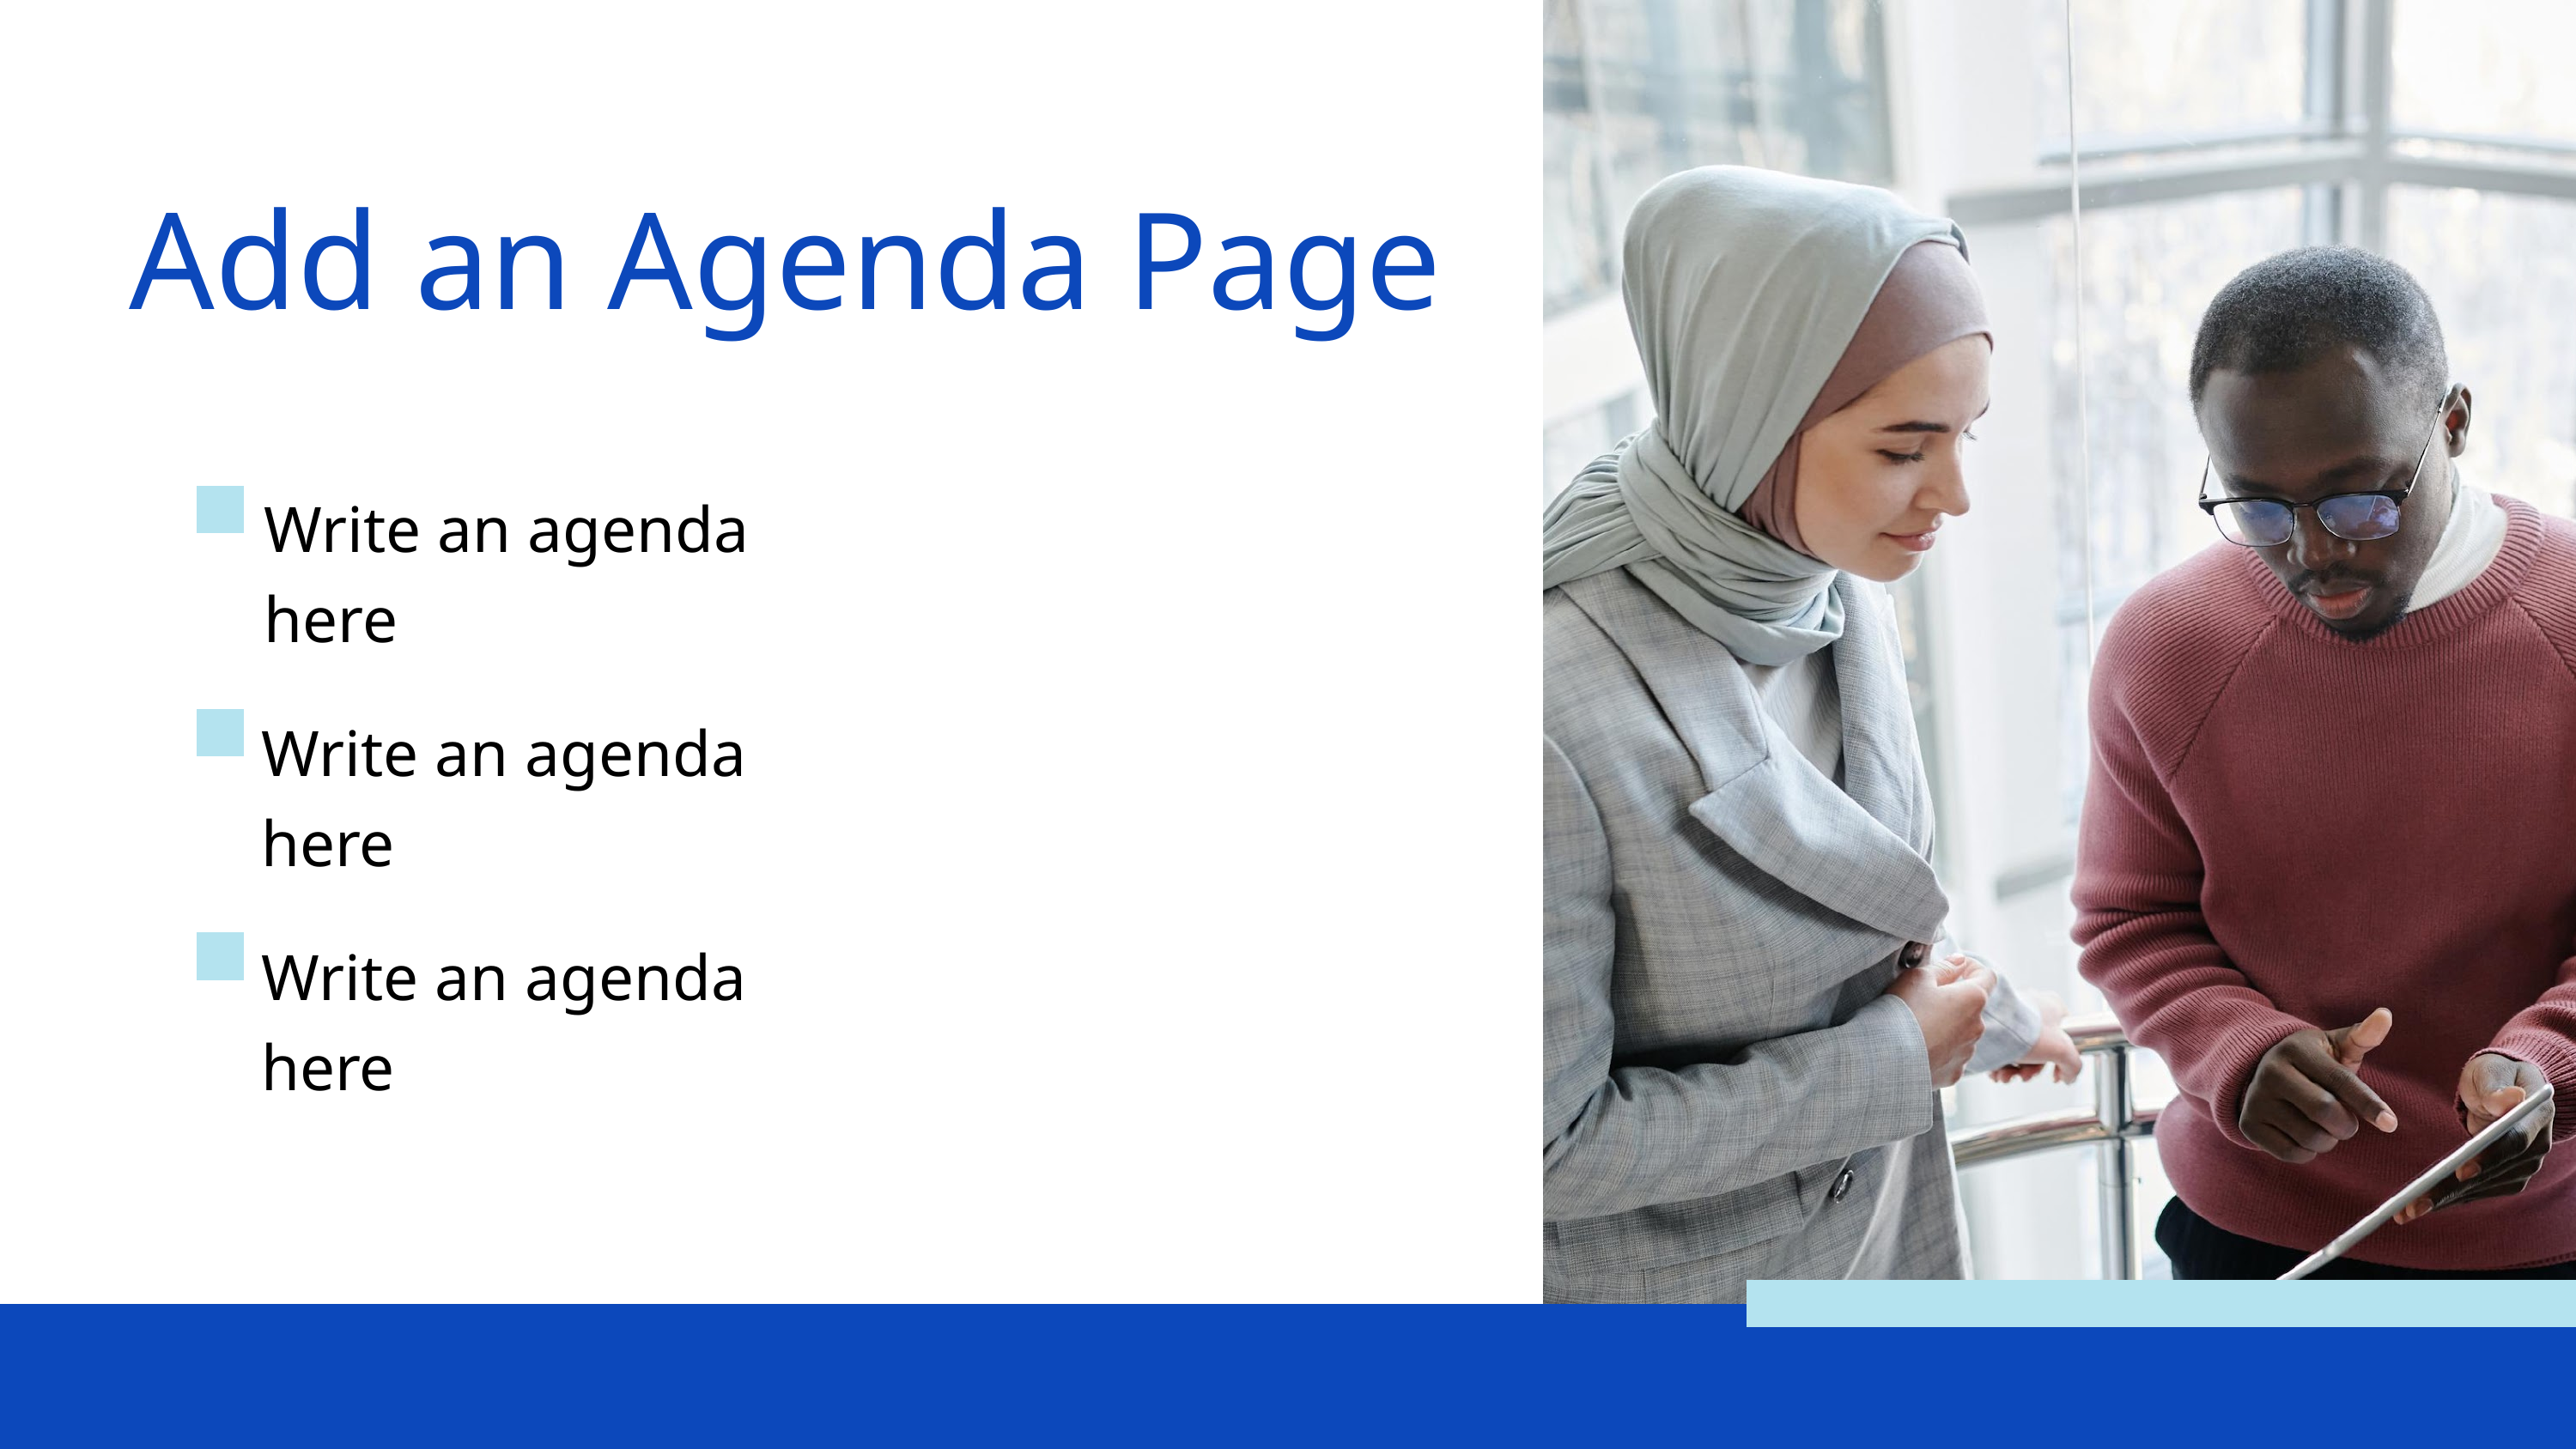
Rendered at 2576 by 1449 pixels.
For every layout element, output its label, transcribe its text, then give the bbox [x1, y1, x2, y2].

text_box [1746, 1314, 2576, 1328]
text_box Add an Agenda Page [129, 143, 1508, 337]
text_box Write an agenda here [261, 699, 854, 879]
text_box Write an agenda here [261, 922, 854, 1103]
text_box [197, 486, 244, 534]
picture [1542, 0, 2576, 1308]
text_box [197, 932, 244, 980]
text_box Write an agenda here [264, 475, 856, 656]
text_box [197, 708, 244, 756]
text_box [0, 1303, 2576, 1449]
